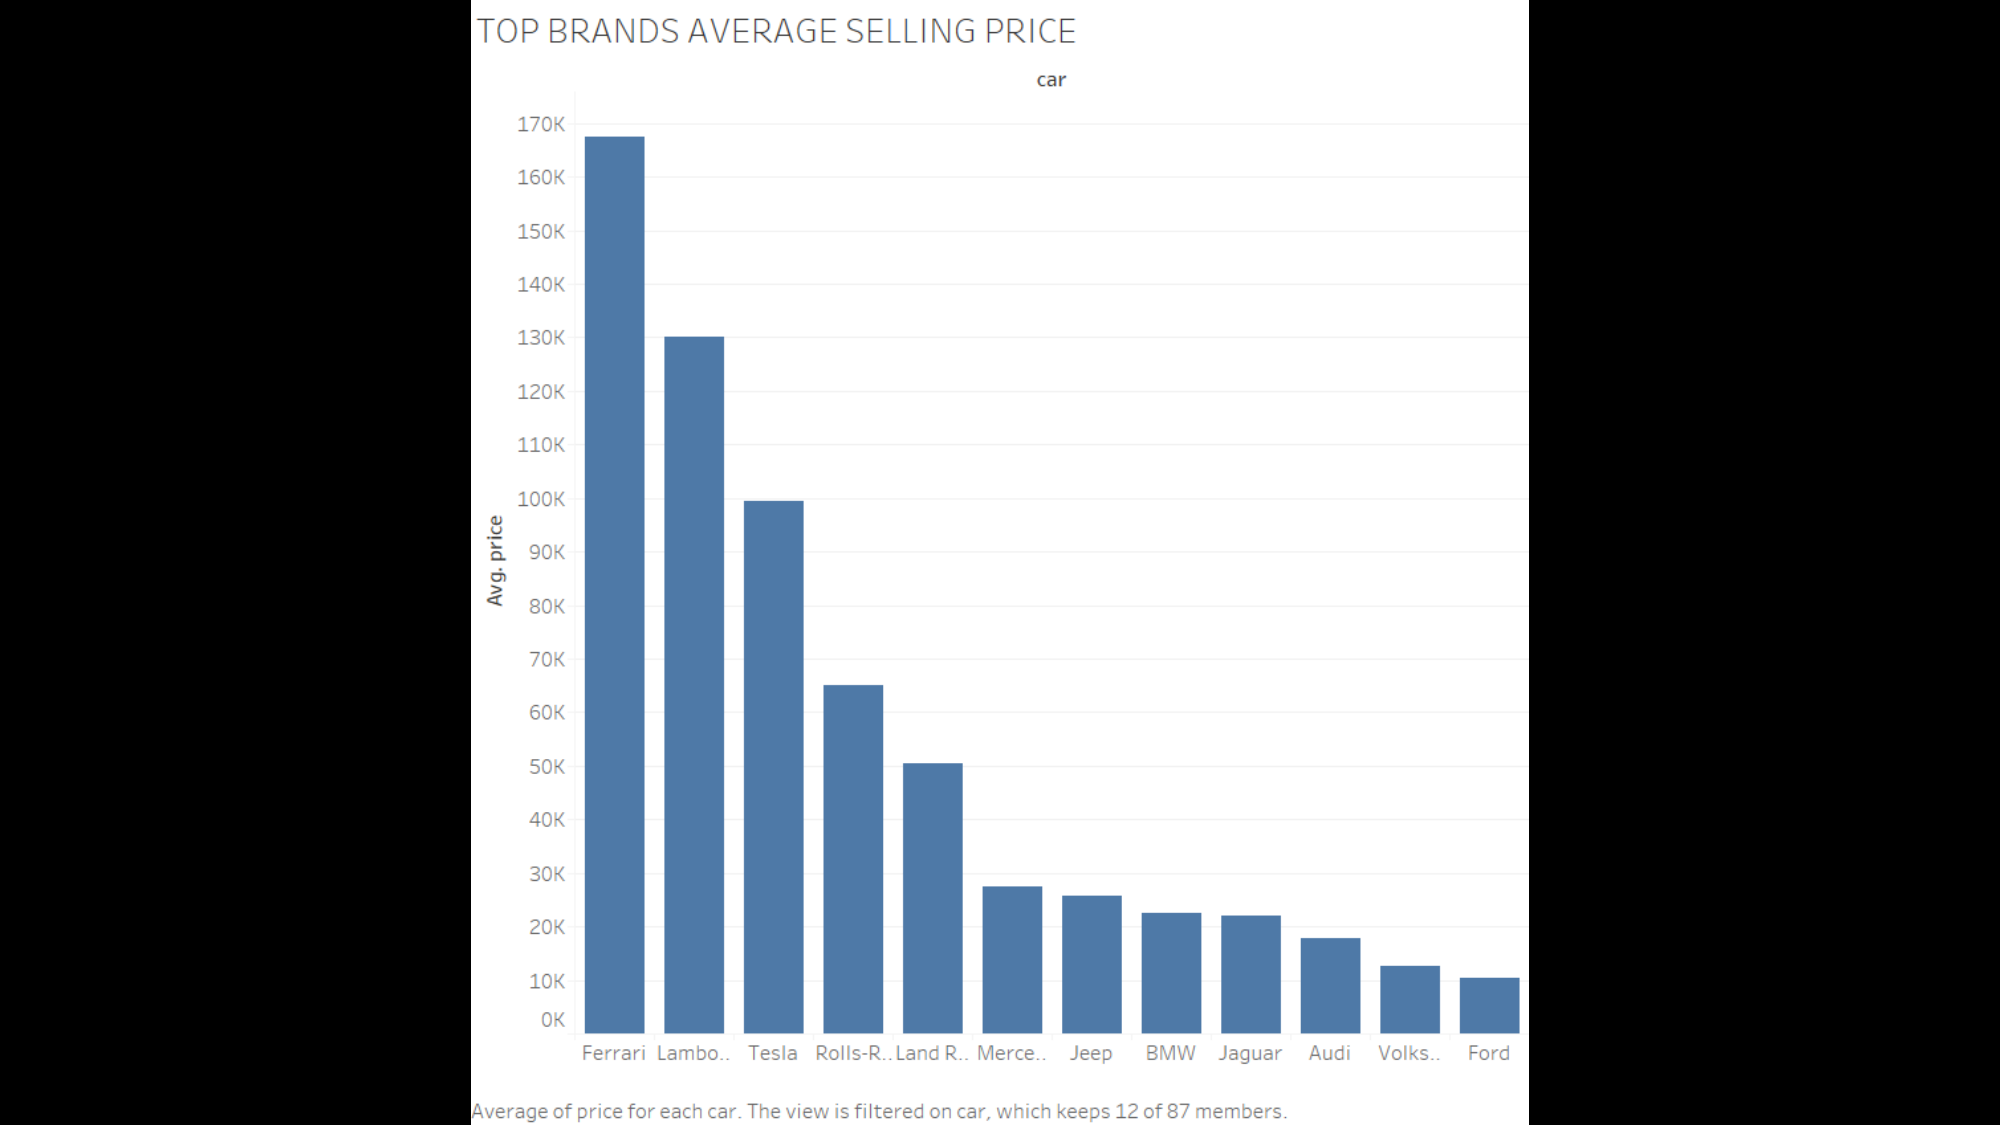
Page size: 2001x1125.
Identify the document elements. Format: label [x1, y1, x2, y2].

picture [471, 0, 1529, 1125]
